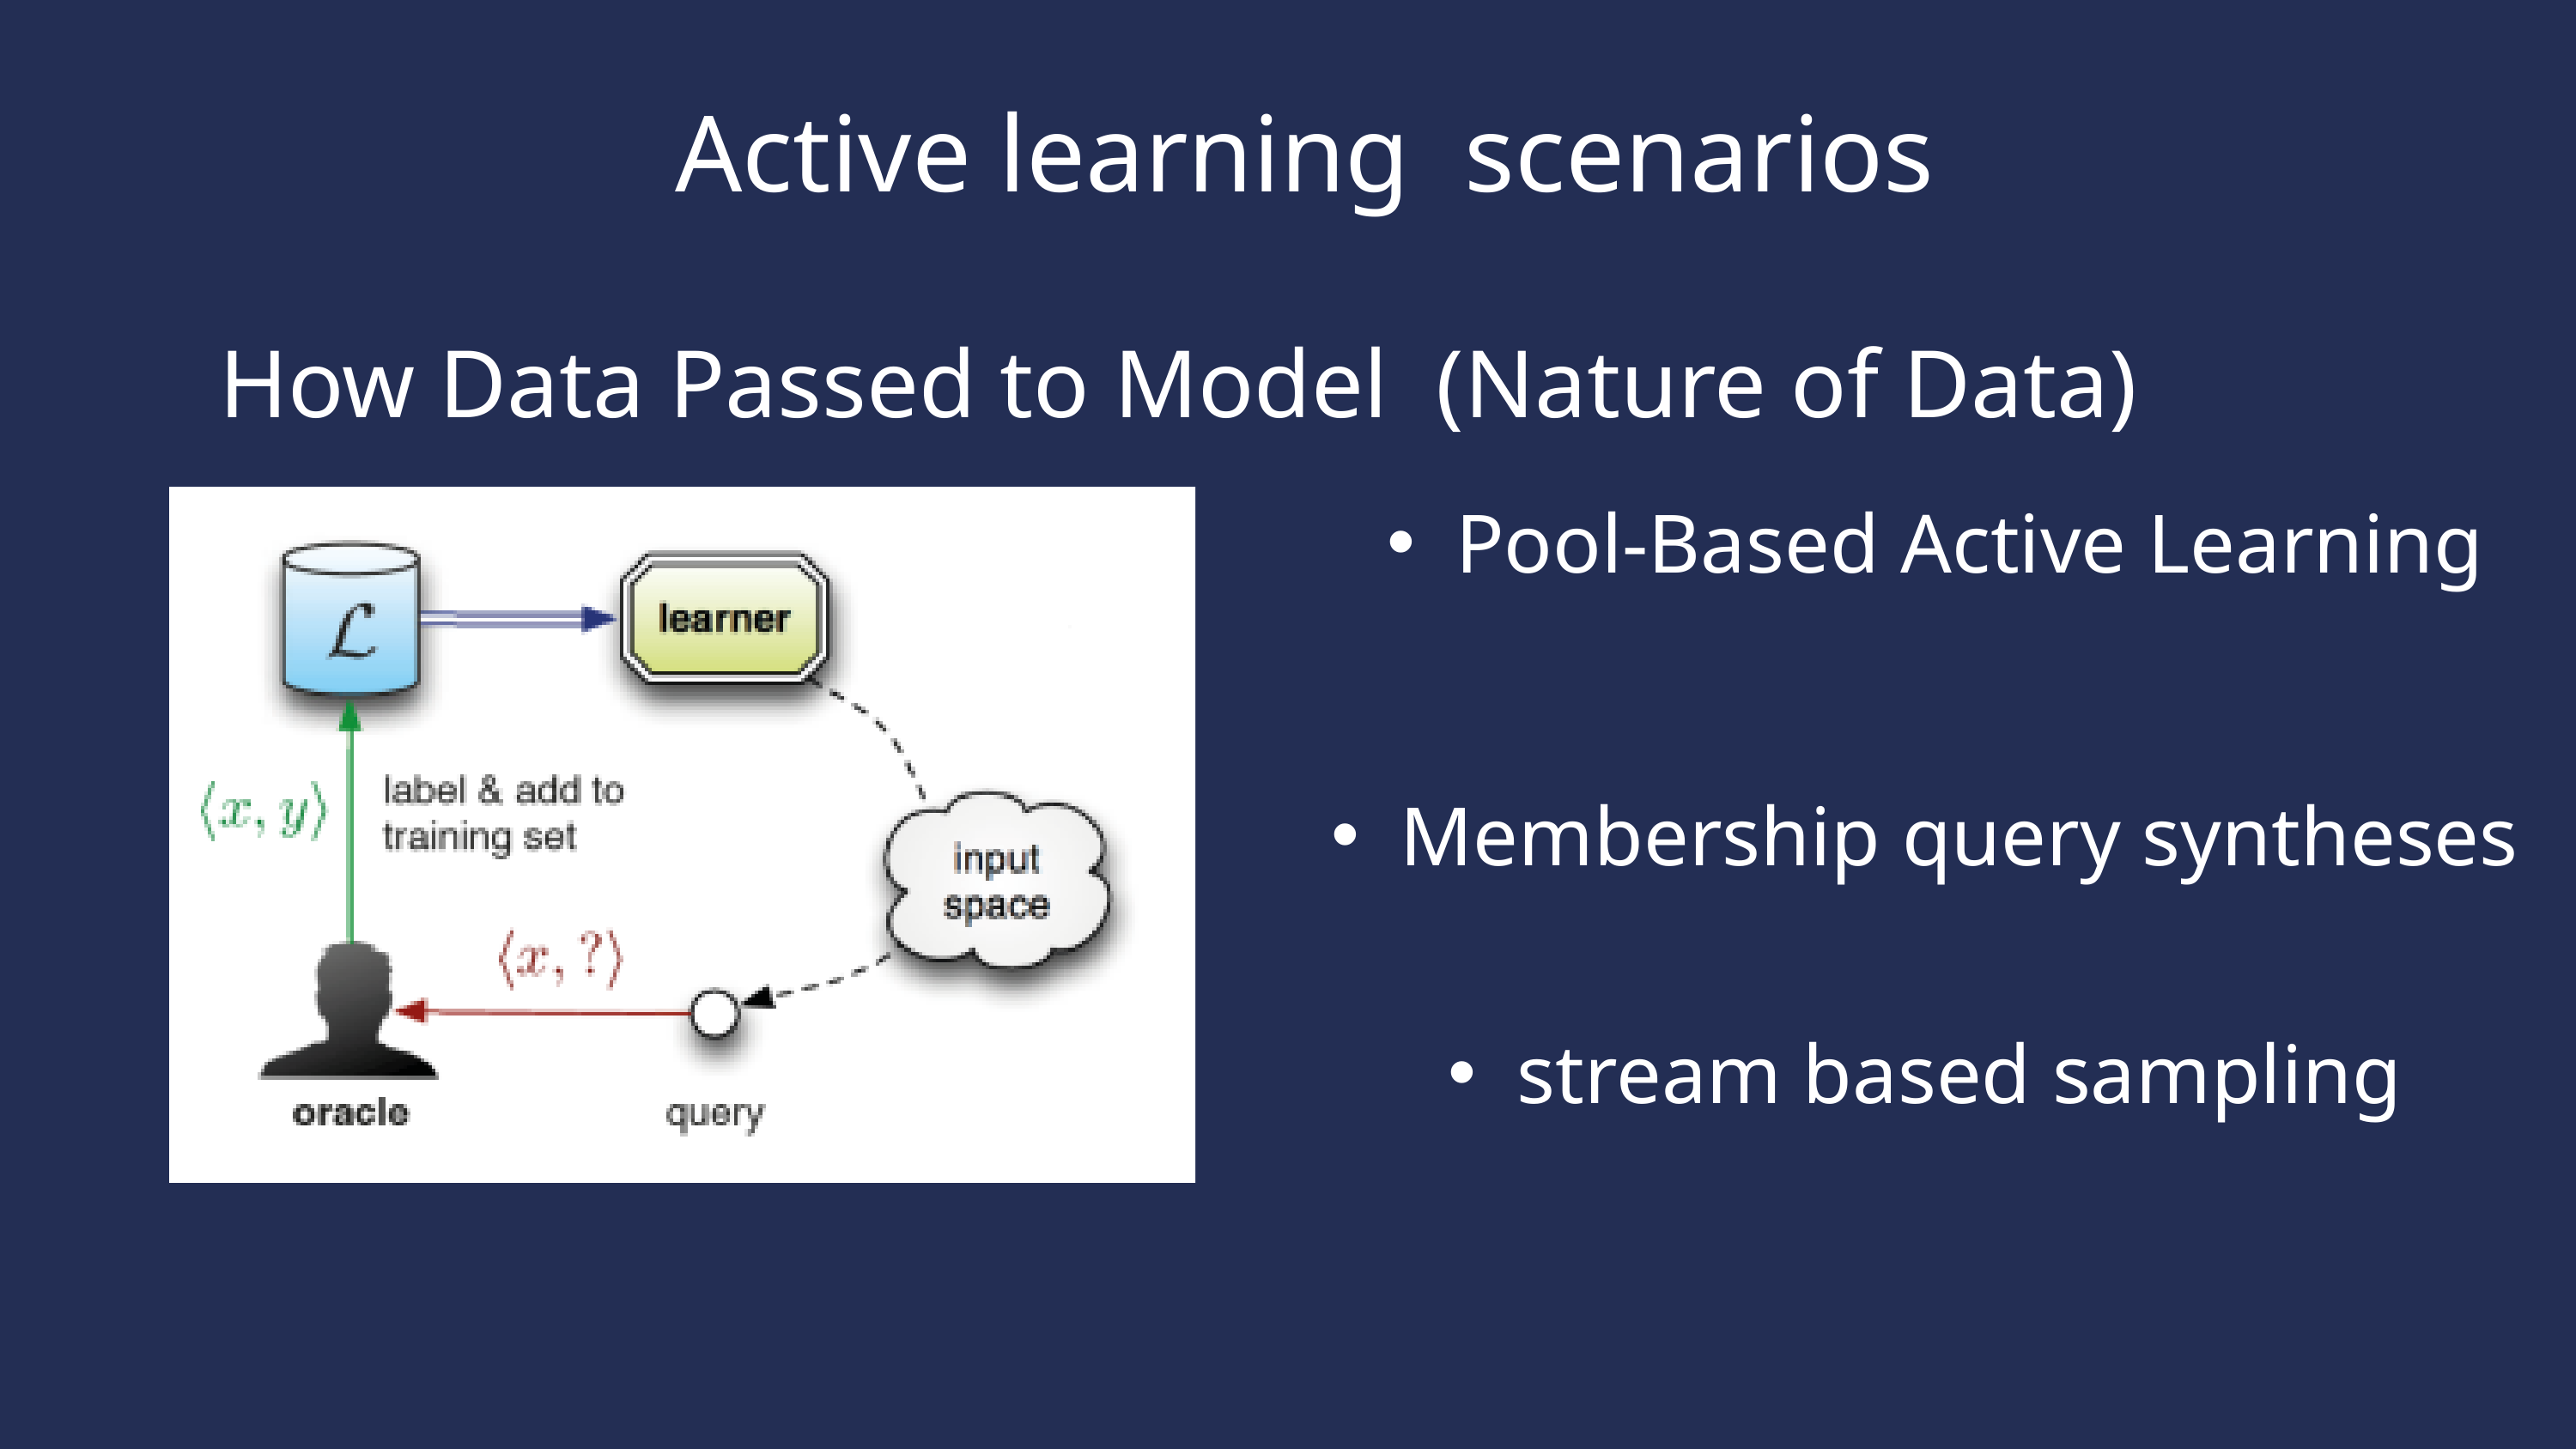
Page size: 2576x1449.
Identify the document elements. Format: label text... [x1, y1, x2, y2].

text_box How Data Passed to Model (Nature of Data) [129, 306, 2228, 437]
text_box Pool-Based Active Learning Membership query syntheses stream based sampling [1243, 476, 2560, 1120]
text_box [169, 487, 1196, 1184]
text_box Active learning scenarios [586, 65, 2052, 214]
